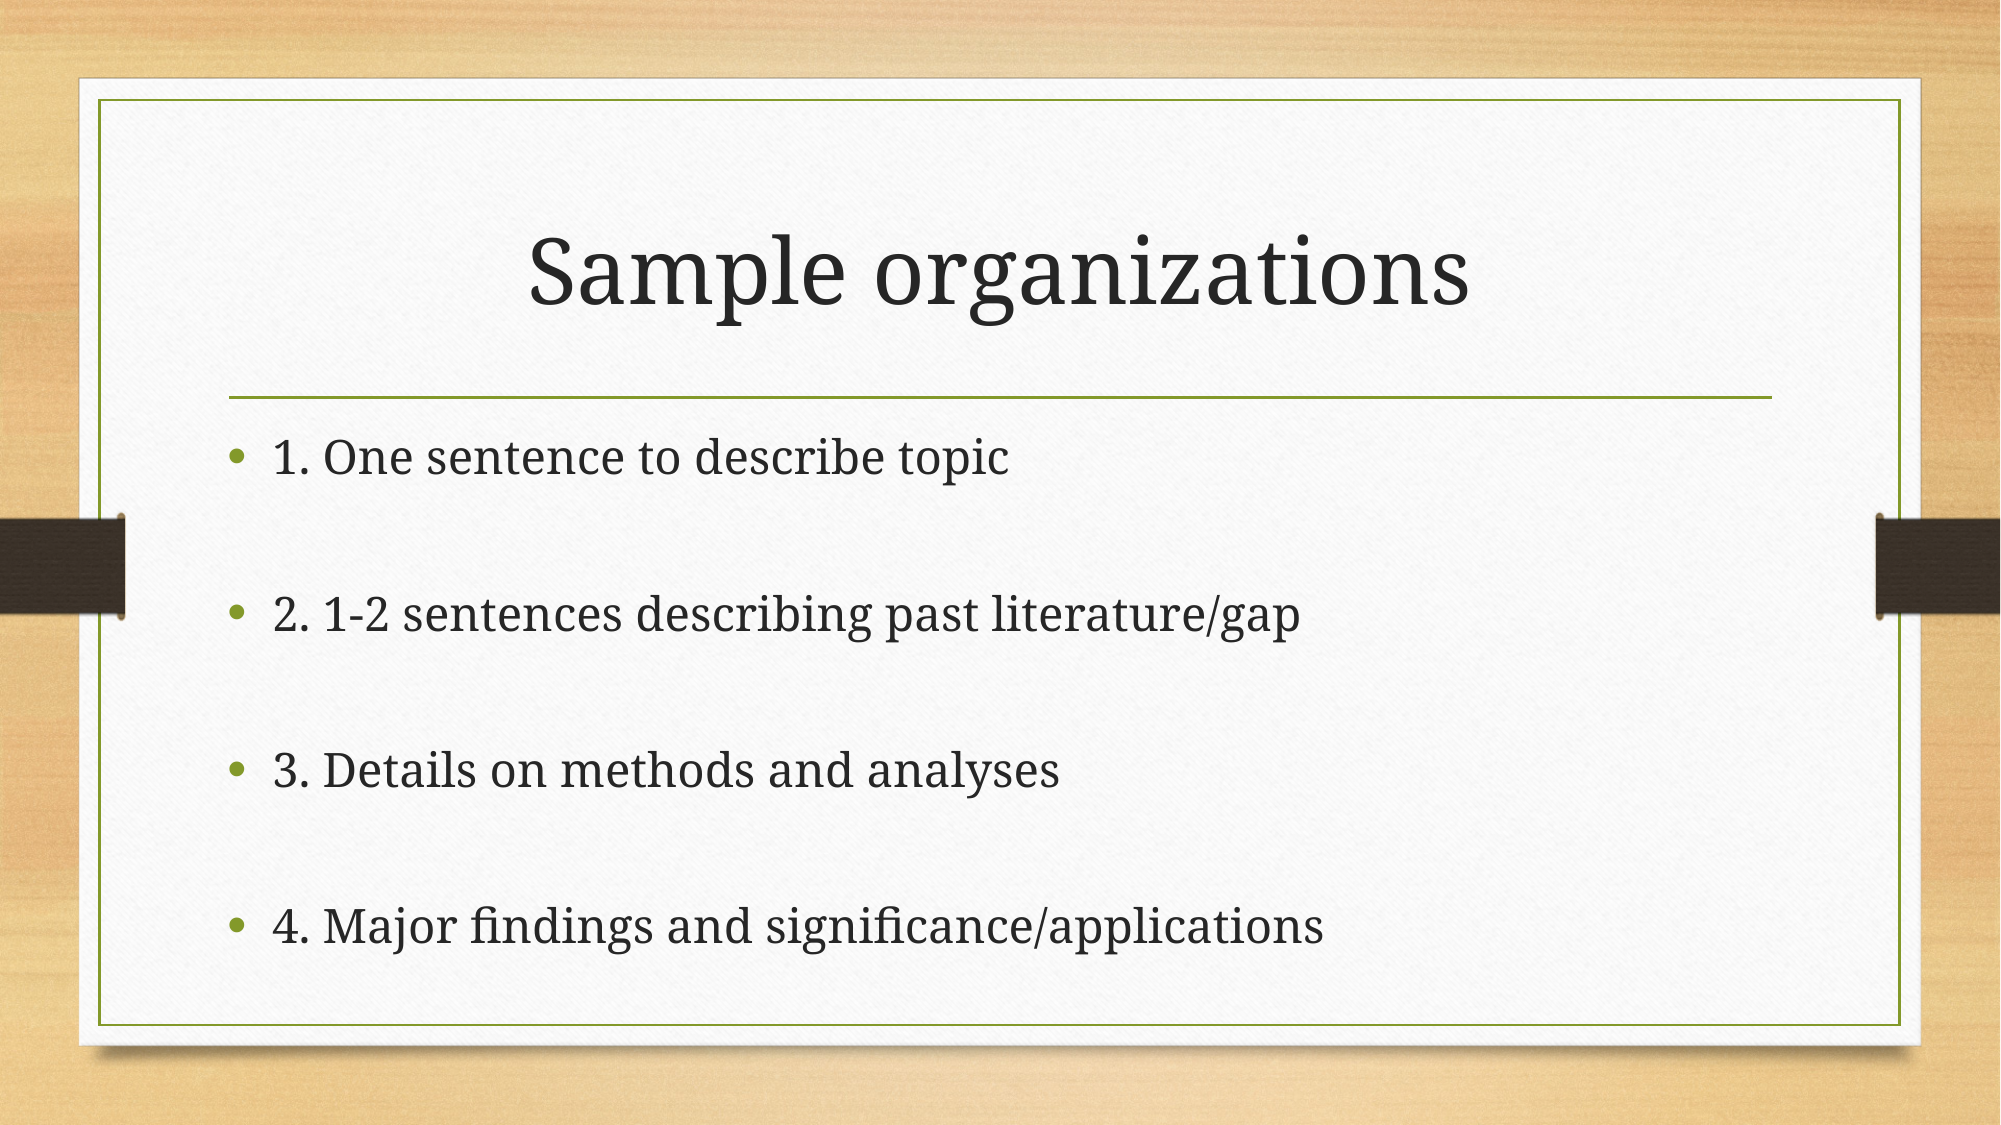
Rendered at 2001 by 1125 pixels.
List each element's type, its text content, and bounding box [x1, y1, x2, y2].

picture [0, 0, 2001, 1125]
title Sample organizations [212, 161, 1788, 375]
list 1. One sentence to describe topic 2. 1-2 sentences describing past literature/gap 3. Details on methods and analyses 4. Major findings and significance/applications [212, 419, 1788, 964]
